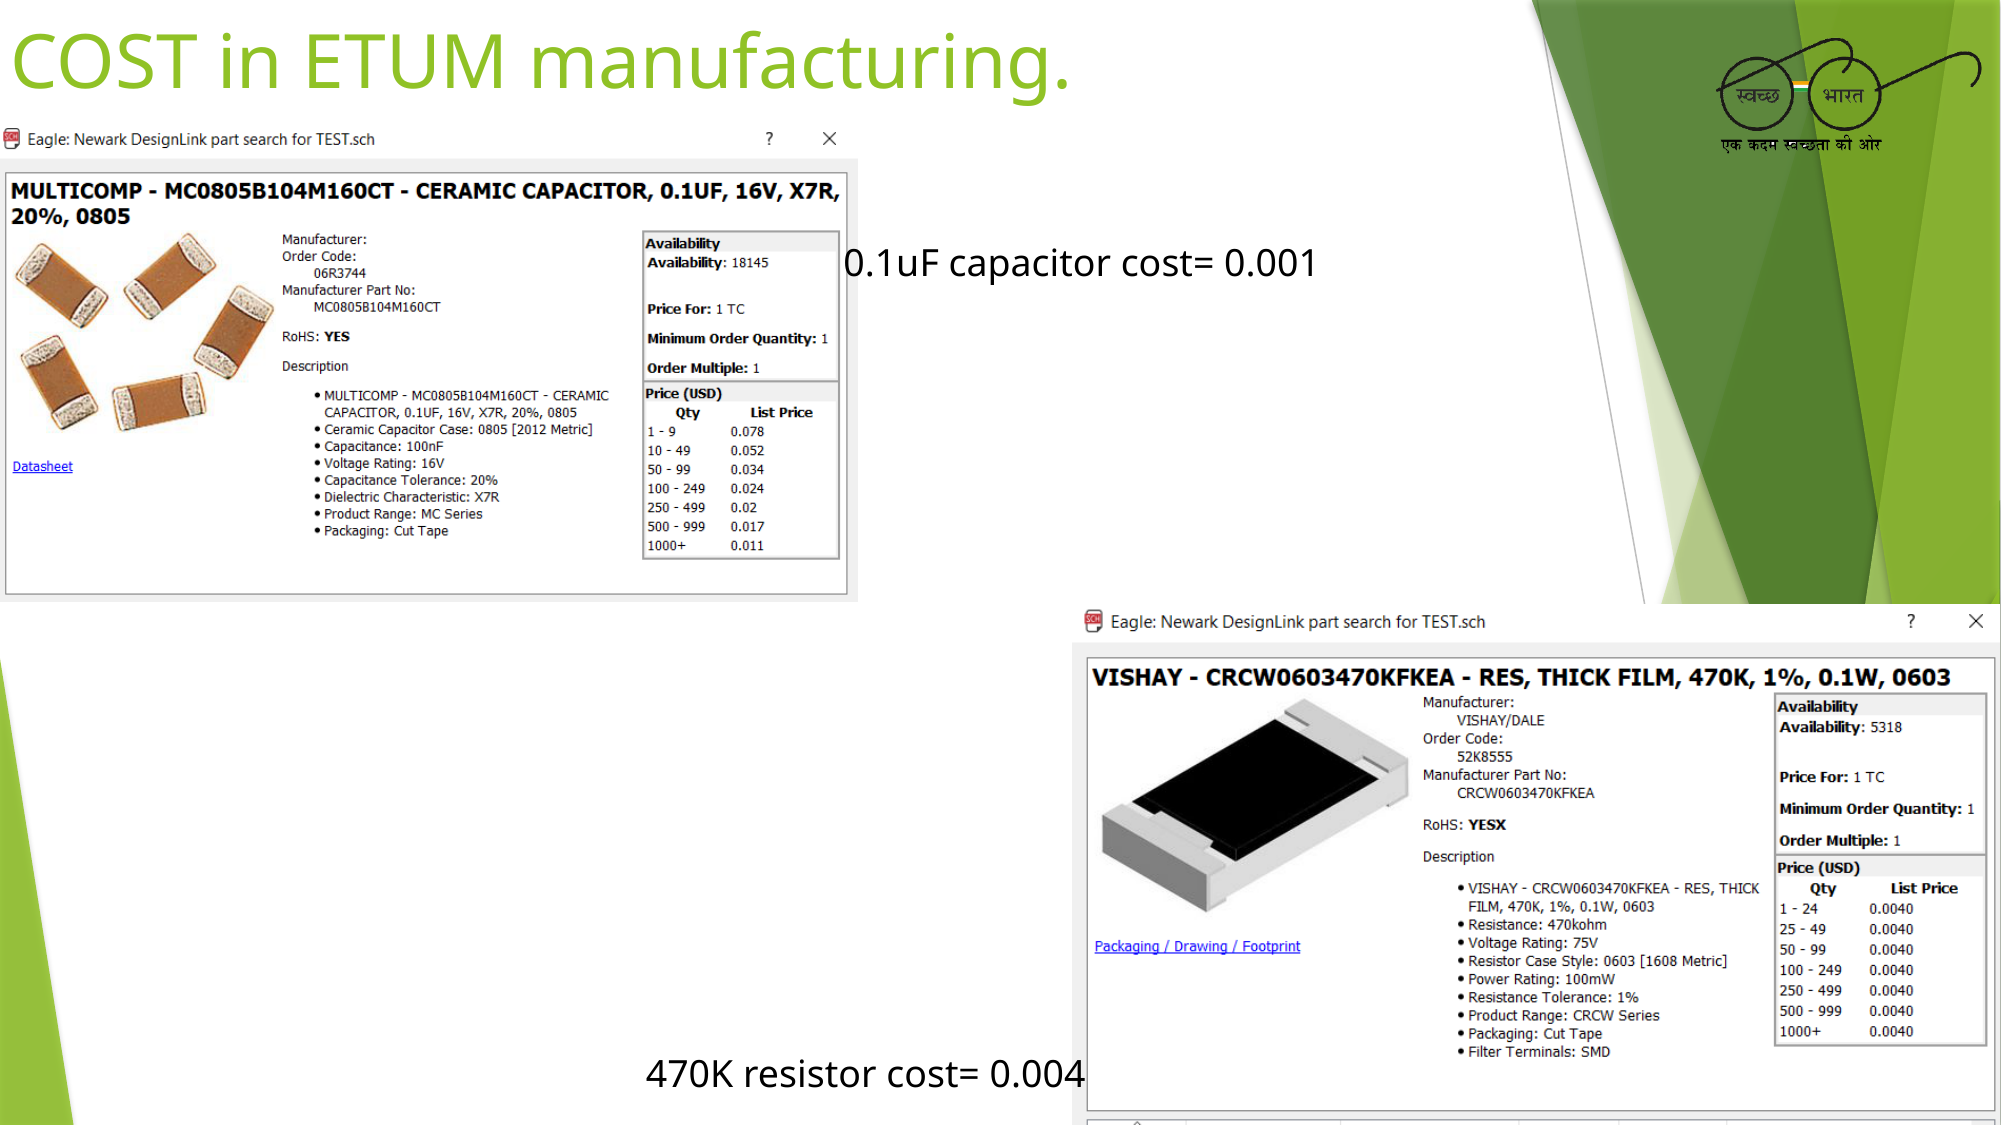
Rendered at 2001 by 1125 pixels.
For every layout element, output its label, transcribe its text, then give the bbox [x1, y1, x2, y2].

text_box 470K resistor cost= 0.004 [631, 1042, 1067, 1102]
picture [1072, 603, 2000, 1125]
title COST in ETUM manufacturing. [0, 5, 1721, 177]
picture [1708, 18, 1984, 164]
text_box 0.1uF capacitor cost= 0.001 [862, 231, 1336, 291]
picture [0, 128, 859, 602]
